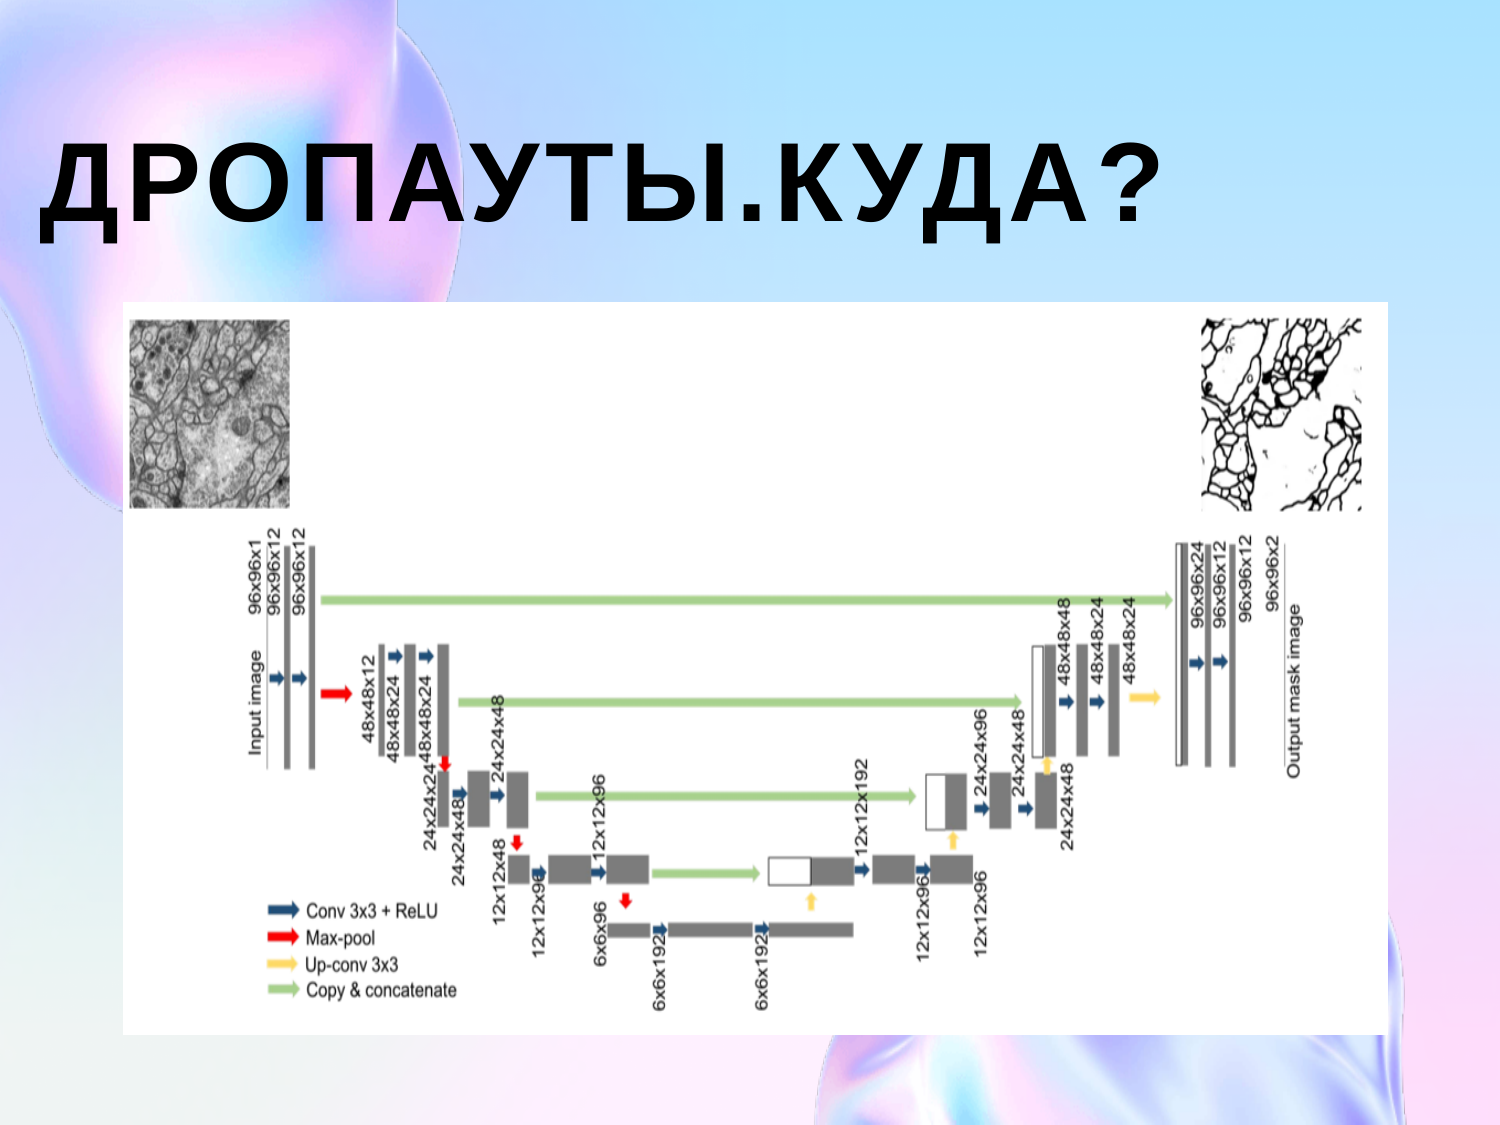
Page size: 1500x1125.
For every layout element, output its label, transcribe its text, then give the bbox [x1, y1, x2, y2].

picture [0, 0, 1500, 1125]
text_box дропауты.куда? [25, 101, 1397, 252]
